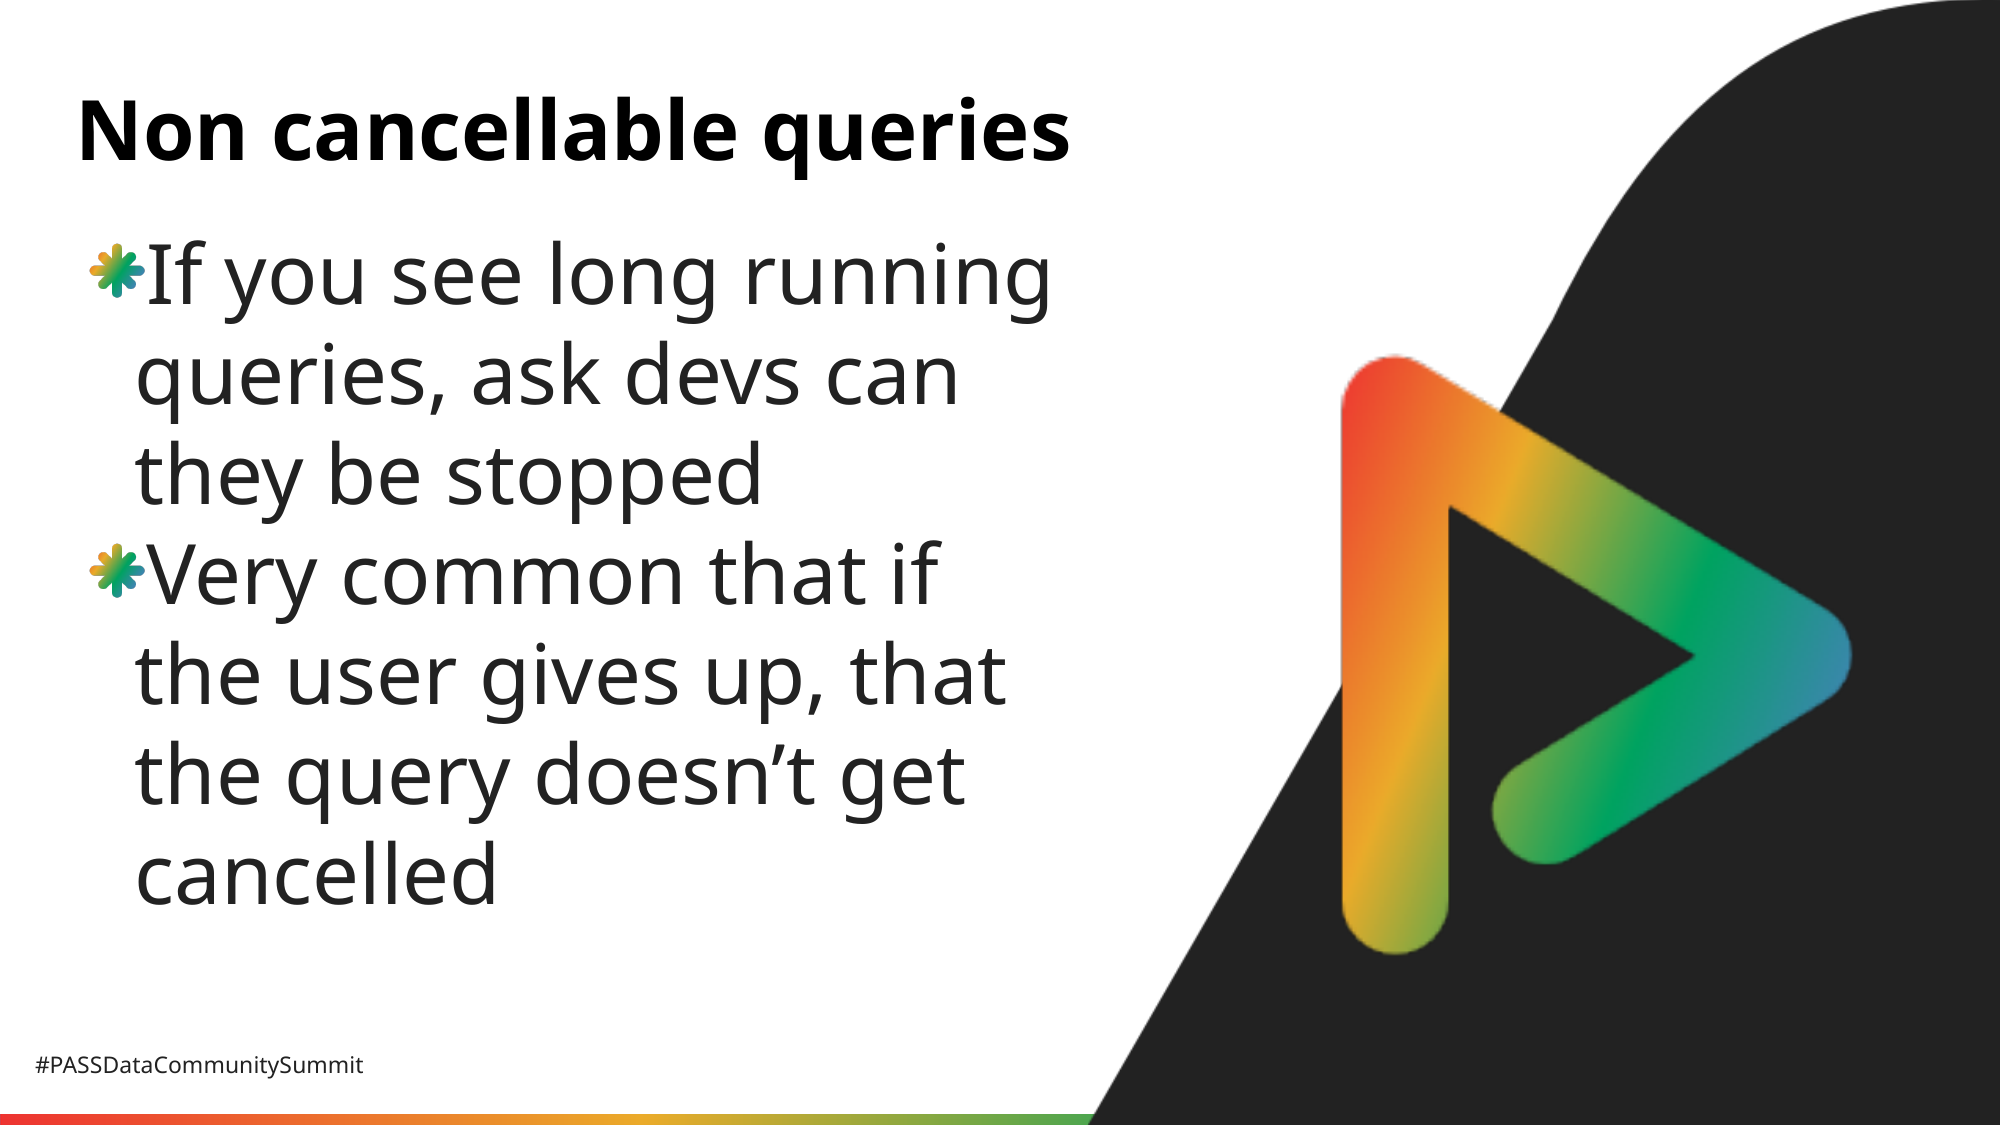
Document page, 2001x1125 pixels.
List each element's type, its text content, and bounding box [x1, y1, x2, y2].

title Non cancellable queries [60, 80, 1606, 299]
text_box If you see long running queries, ask devs can they be stopped Very common that if the user gives up, that the query doesn’t get cancelled [73, 299, 1074, 929]
picture [1262, 332, 1908, 977]
picture [0, 1114, 1094, 1125]
picture [87, 541, 147, 600]
